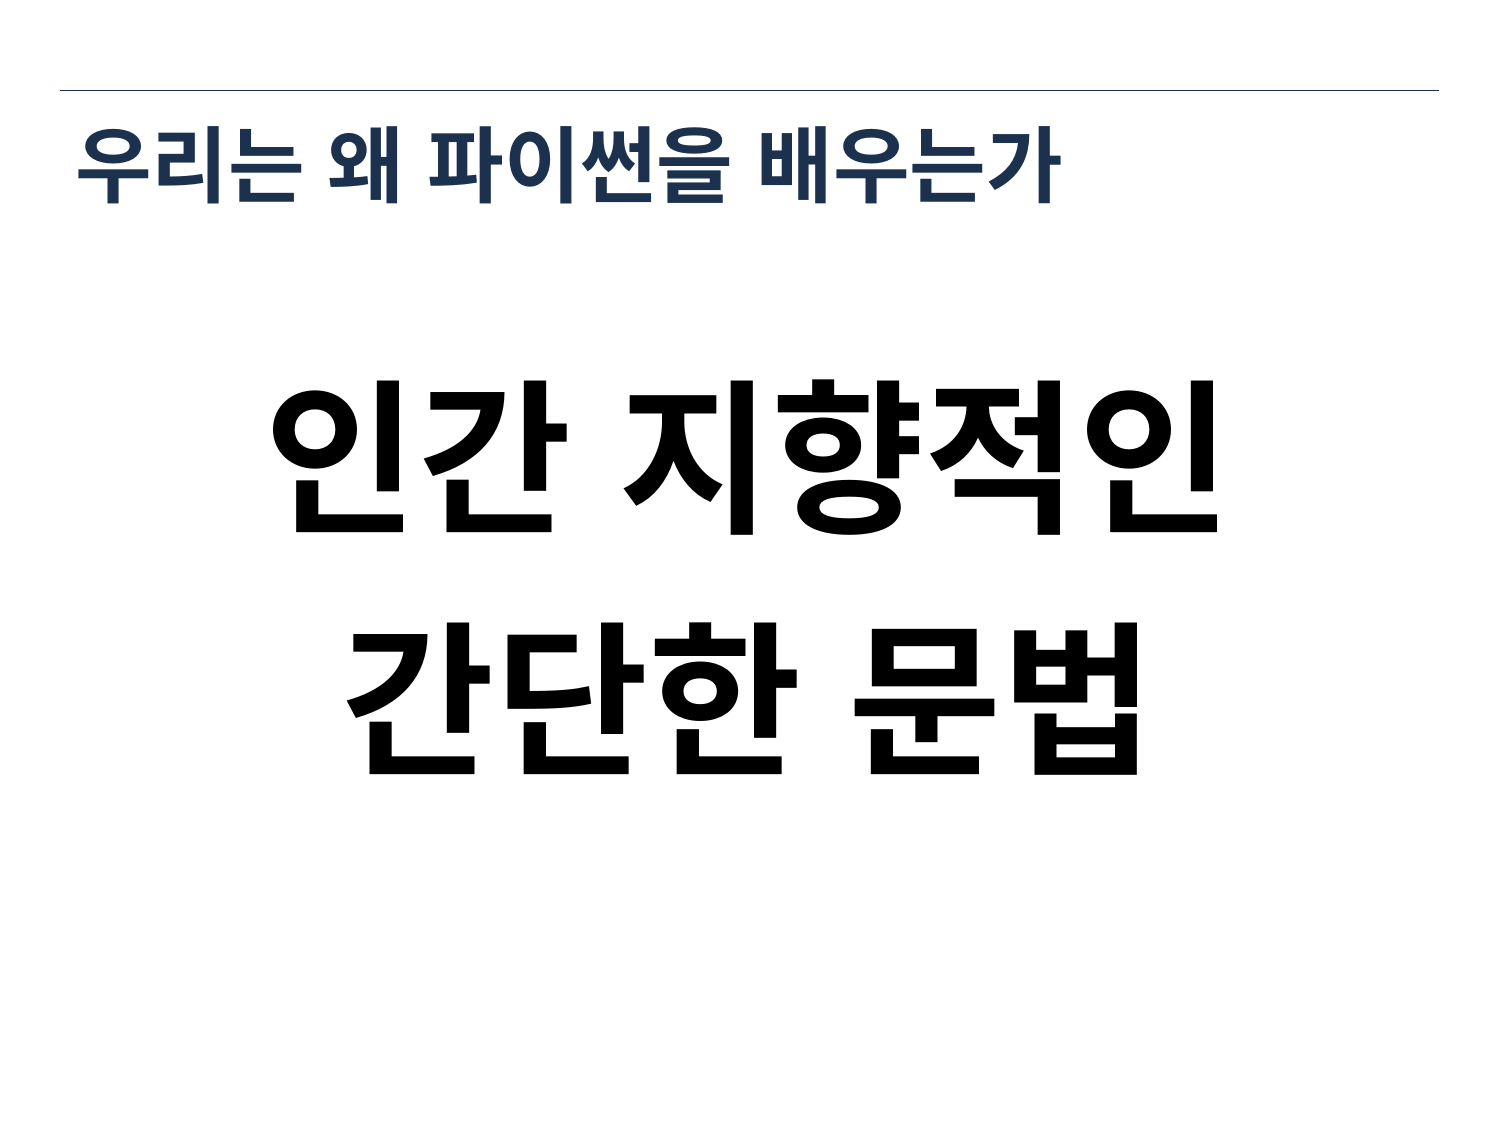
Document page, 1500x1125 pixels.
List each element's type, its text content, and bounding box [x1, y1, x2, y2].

text_box 인간 지향적인 간단한 문법 [60, 346, 1438, 803]
title 우리는 왜 파이썬을 배우는가 [60, 93, 1438, 233]
